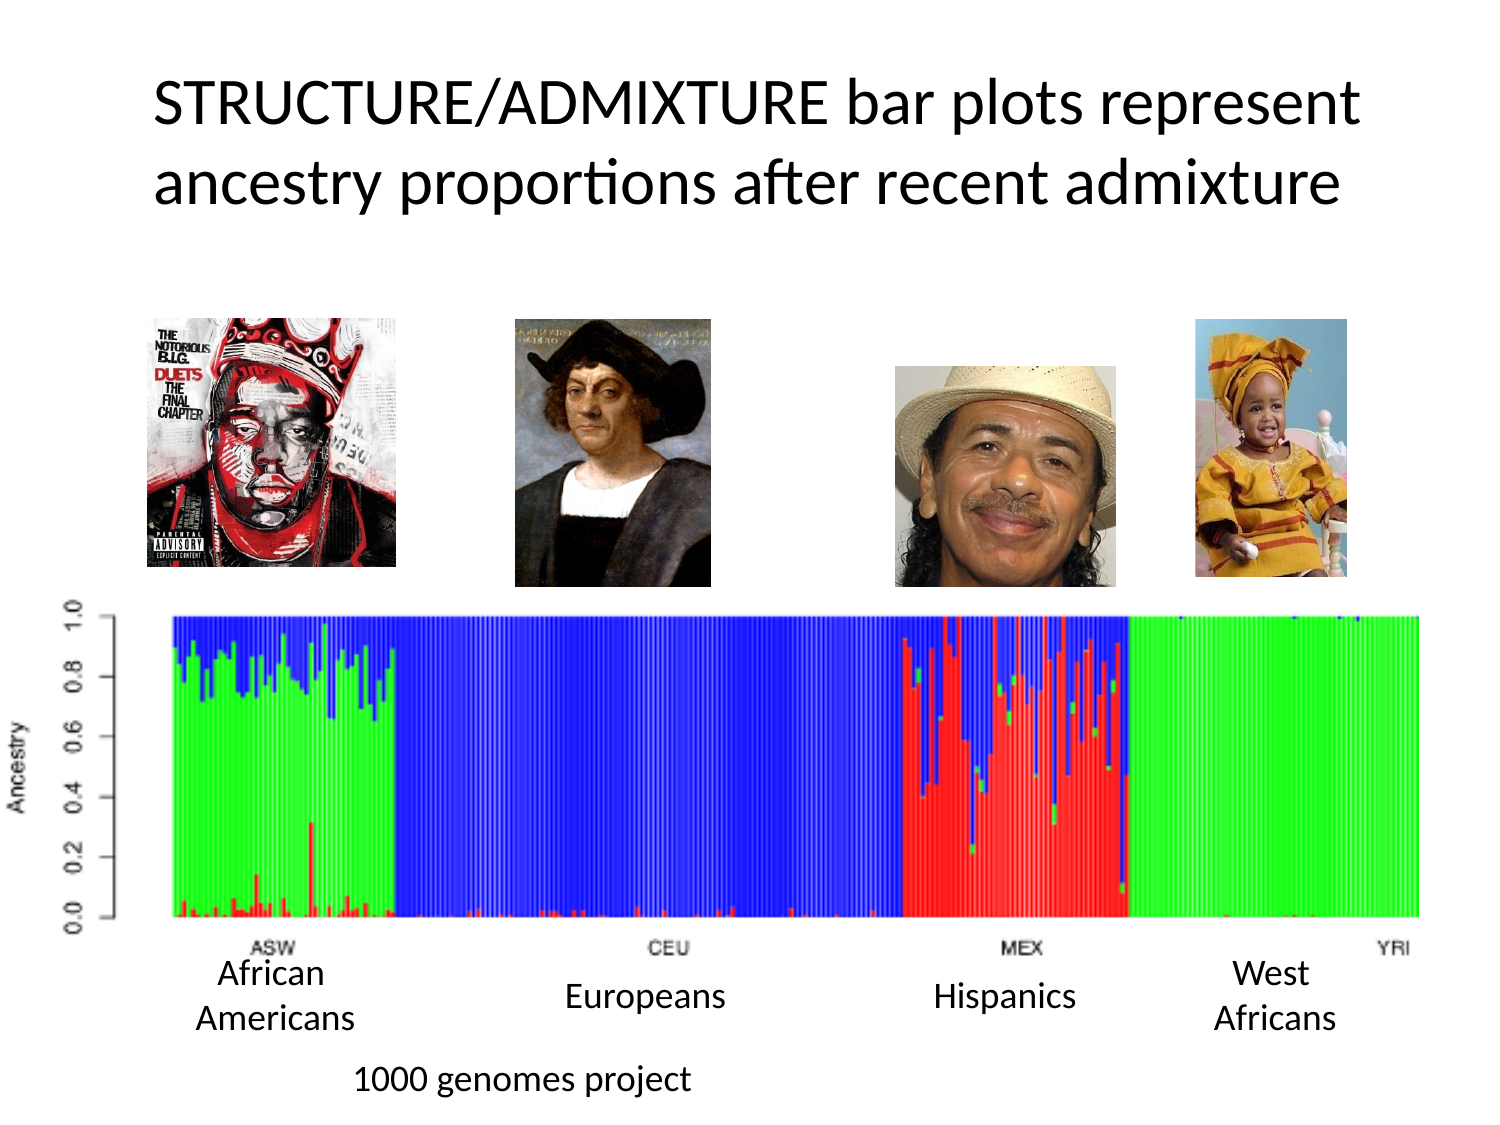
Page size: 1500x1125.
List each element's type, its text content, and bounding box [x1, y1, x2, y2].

text_box Europeans [550, 972, 742, 1024]
text_box West Africans [1190, 972, 1352, 1046]
picture [1194, 318, 1347, 578]
text_box STRUCTURE/ADMIXTURE bar plots represent ancestry proportions after recent admixture [138, 50, 1393, 226]
text_box Hispanics [918, 972, 1092, 1024]
picture [147, 318, 396, 567]
picture [0, 319, 1419, 963]
text_box African Americans [172, 972, 371, 1046]
text_box 1000 genomes project [337, 1046, 708, 1107]
